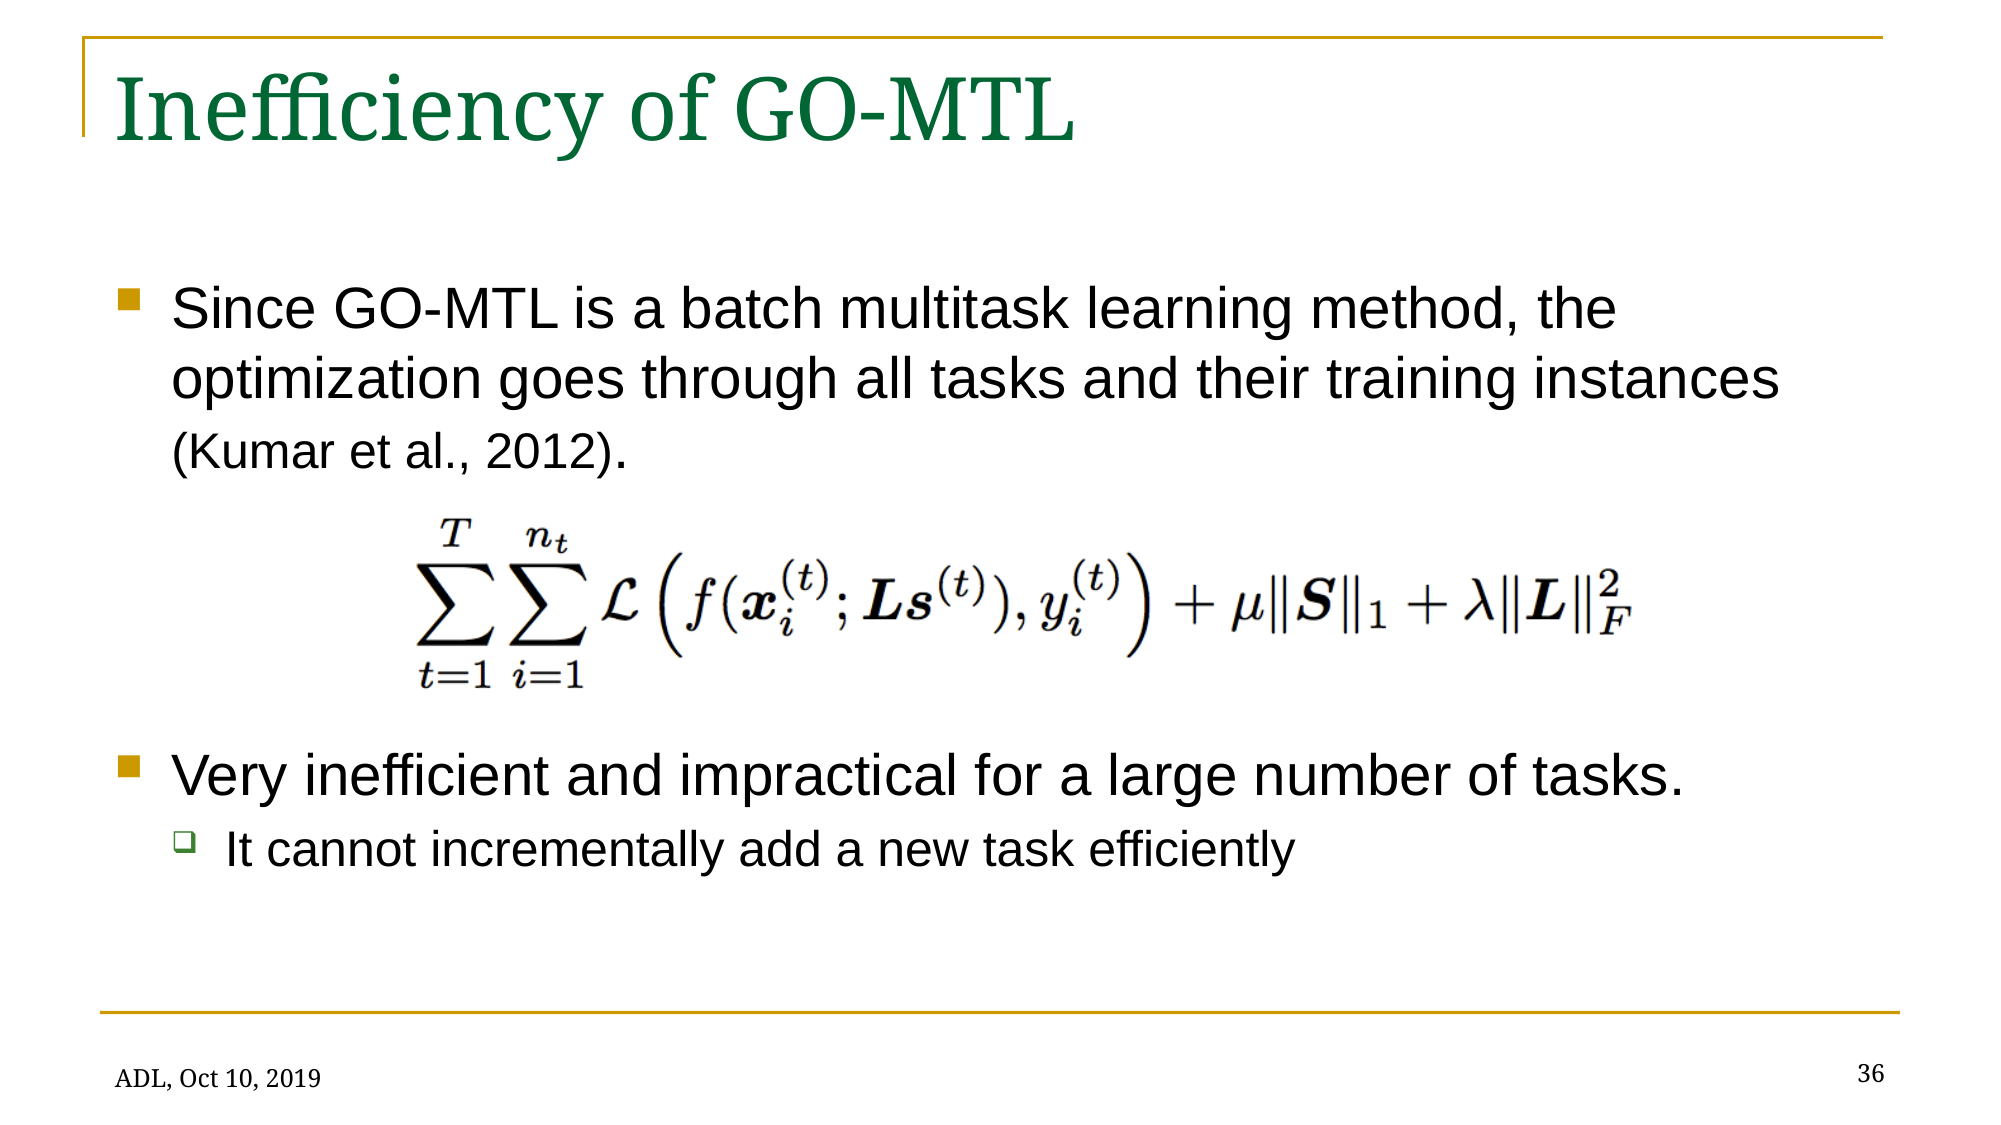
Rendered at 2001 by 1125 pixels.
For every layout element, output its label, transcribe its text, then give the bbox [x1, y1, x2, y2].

list Since GO-MTL is a batch multitask learning method, the optimization goes through all tasks and their training instances (Kumar et al., 2012). Very inefficient and impractical for a large number of tasks. It cannot incrementally add a new task efficiently [99, 262, 1900, 1006]
slide_number 36 [1433, 1023, 1901, 1100]
picture [409, 514, 1638, 697]
title Inefficiency of GO-MTL [99, 45, 1900, 233]
footer ADL, Oct 10, 2019 [99, 1024, 1317, 1101]
